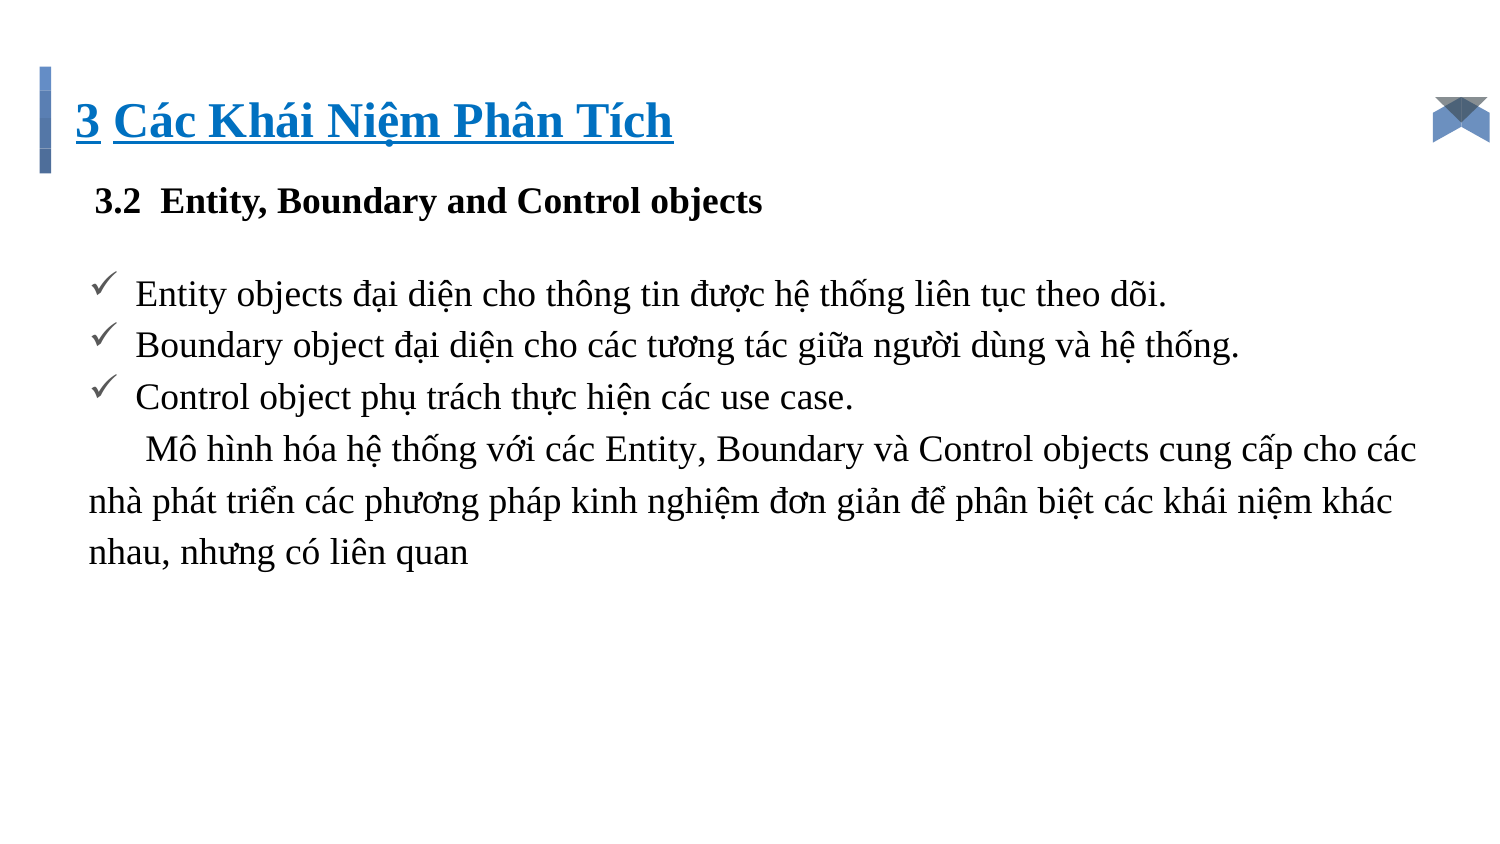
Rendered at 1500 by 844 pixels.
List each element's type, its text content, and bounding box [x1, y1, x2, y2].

title 3 Các Khái Niệm Phân Tích [60, 72, 1449, 154]
subtitle 3.2 Entity, Boundary and Control objects [60, 154, 1449, 219]
list Entity objects đại diện cho thông tin được hệ thống liên tục theo dõi. Boundary object đại diện cho các tương tác giữa người dùng và hệ thống. Control object phụ trách thực hiện các use case. Mô hình hóa hệ thống với các Entity, Boundary và Control objects cung cấp cho các nhà phát triển các phương pháp kinh nghiệm đơn giản để phân biệt các khái niệm khác nhau, nhưng có liên quan [73, 247, 1462, 651]
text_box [1438, 91, 1485, 149]
